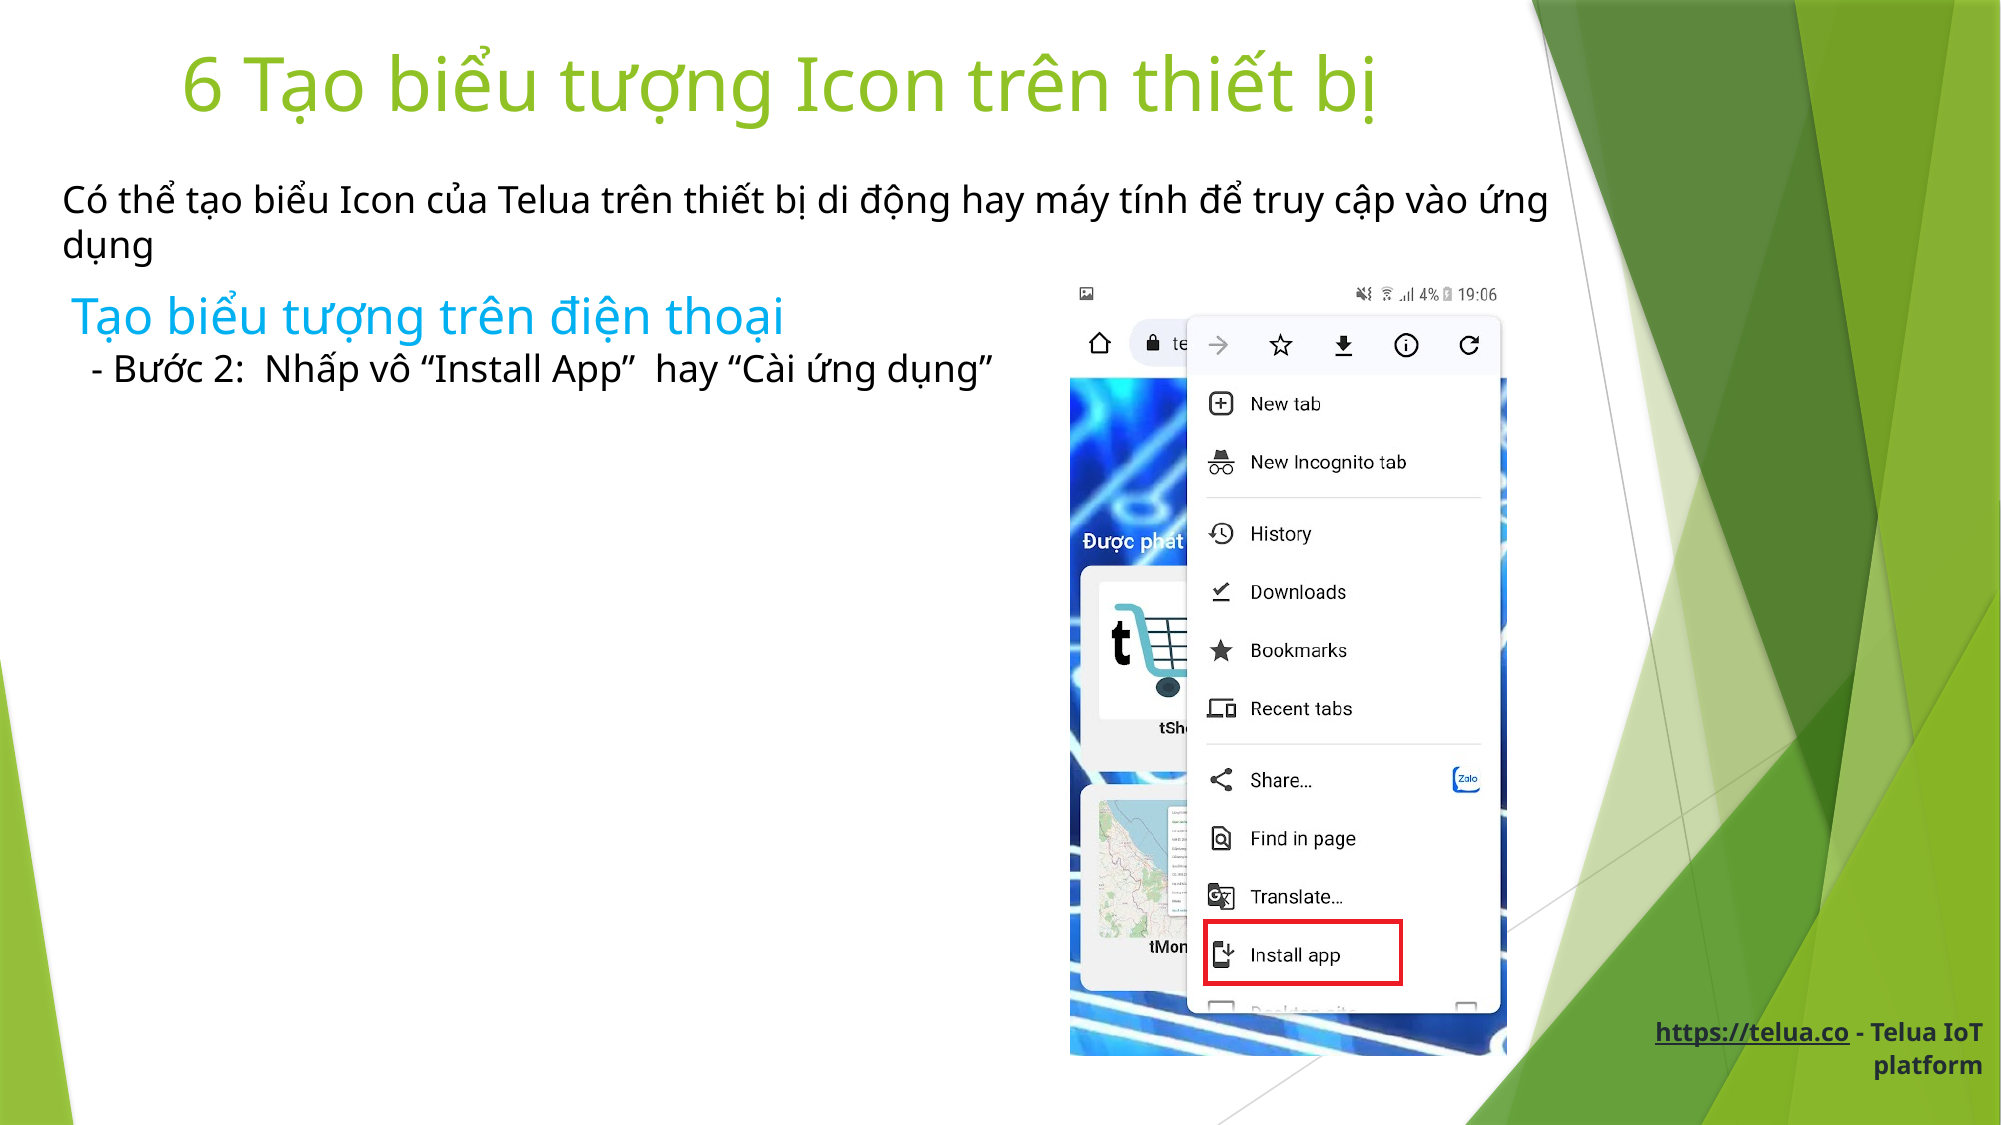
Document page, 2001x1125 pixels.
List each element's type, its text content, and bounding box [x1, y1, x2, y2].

text_box https://telua.co - Telua IoT platform [1529, 1024, 1999, 1088]
title 6 Tạo biểu tượng Icon trên thiết bị [166, 28, 1577, 168]
text_box Tạo biểu tượng trên điện thoại - Bước 2: Nhấp vô “Install App” hay “Cài ứng dụng” [47, 277, 1665, 488]
picture [1070, 279, 1508, 1057]
text_box Có thể tạo biểu Icon của Telua trên thiết bị di động hay máy tính để truy cập vào ứng dụng [47, 168, 1665, 273]
